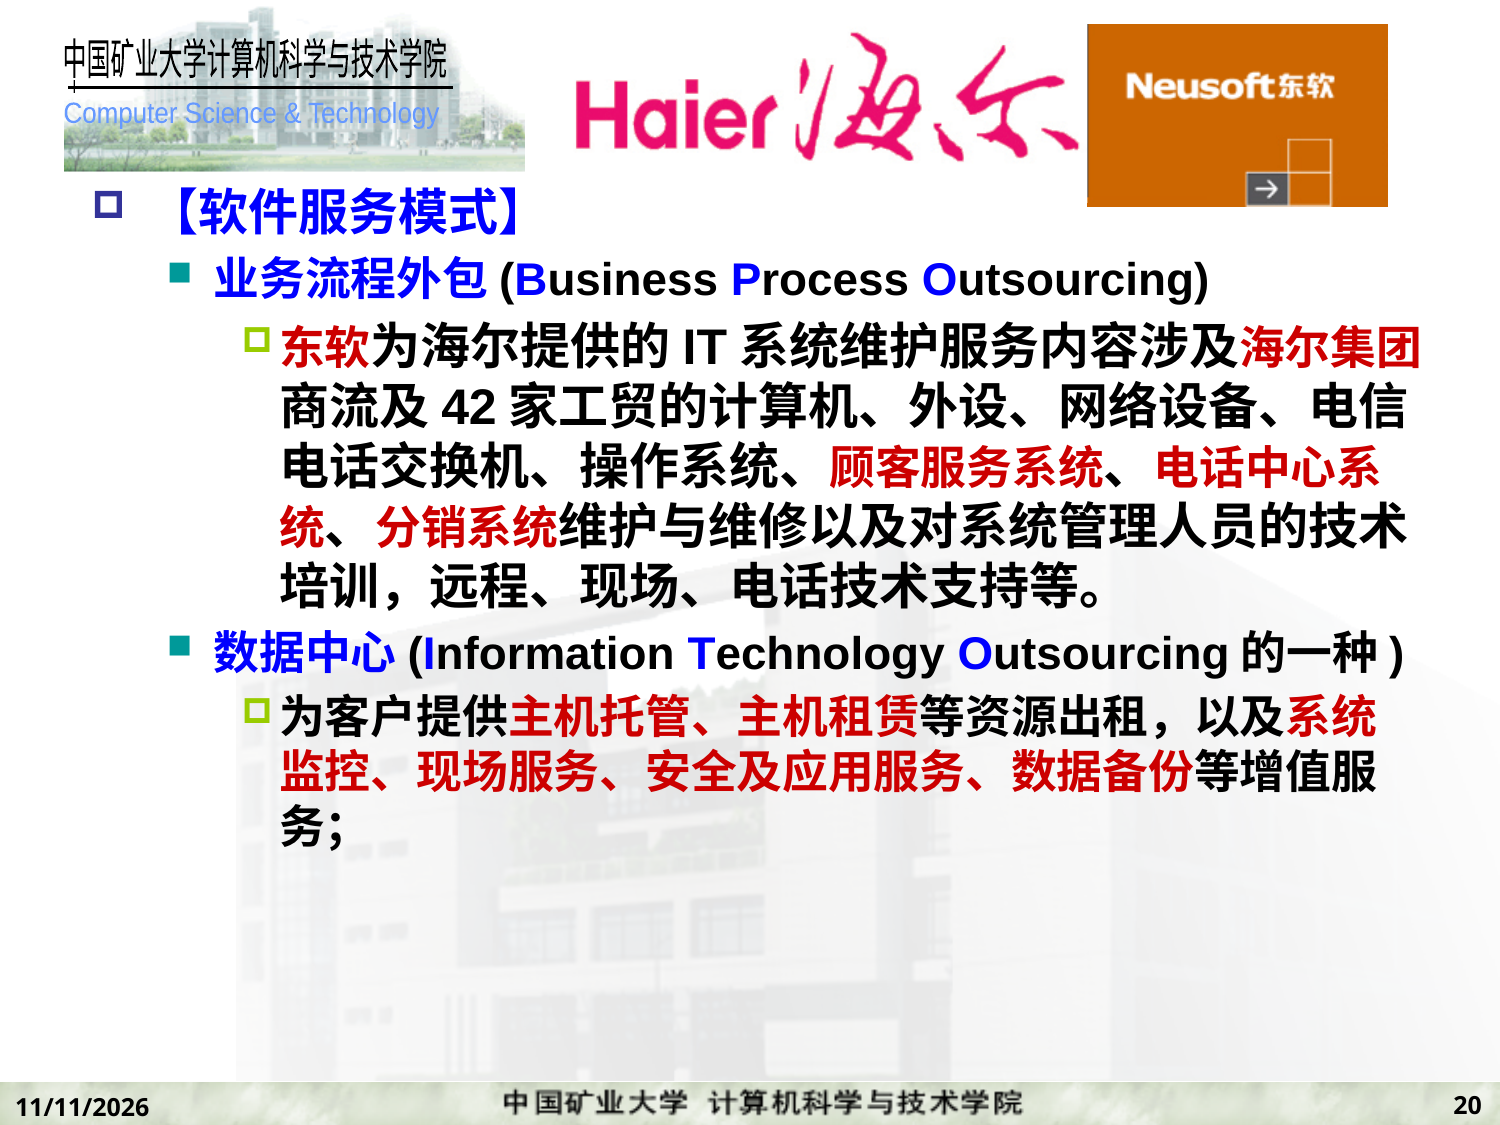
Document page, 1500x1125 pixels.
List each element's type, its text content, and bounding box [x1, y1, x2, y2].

slide_number 20 [1364, 1082, 1500, 1125]
picture [0, 1082, 1364, 1125]
list 【软件服务模式】 业务流程外包(Business Process Outsourcing) 东软为海尔提供的IT系统维护服务内容涉及海尔集团商流及42家工贸的计算机、外设、网络设备、电信电话交换机、操作系统、顾客服务系统、电话中心系统、分销系统维护与维修以及对系统管理人员的技术培训，远程、现场、电话技术支持等。 数据中心(Information Technology Outsourcing的一种) 为客户提供主机托管、主机租赁等资源出租，以及系统监控、现场服务、安全及应用服务、数据备份等增值服务； [76, 172, 1438, 1076]
picture [76, 50, 82, 60]
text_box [524, 24, 1388, 207]
title 从国内市场看软件（2） [478, 14, 1402, 141]
picture [64, 0, 954, 175]
picture [67, 50, 73, 60]
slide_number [0, 1083, 313, 1125]
